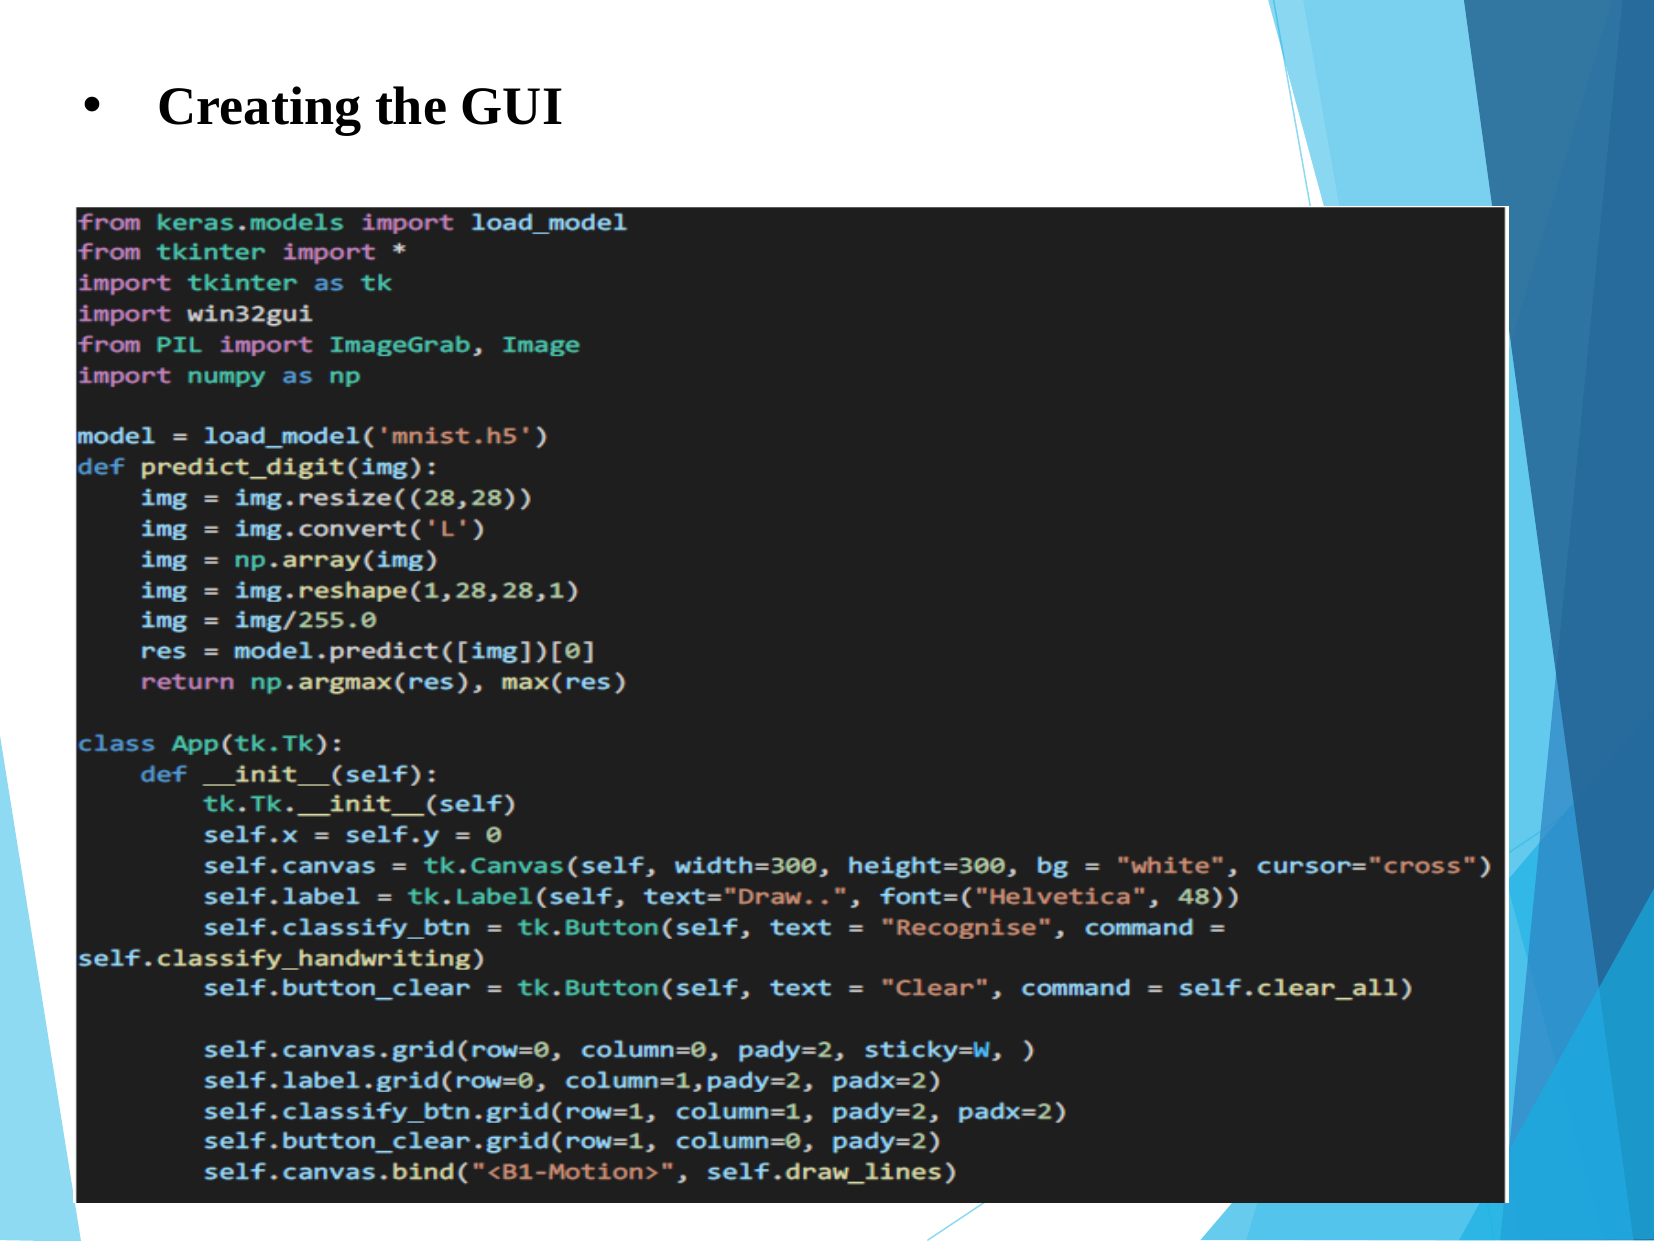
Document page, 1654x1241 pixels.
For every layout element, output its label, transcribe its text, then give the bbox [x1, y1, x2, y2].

picture [73, 206, 1509, 1204]
text_box Creating the GUI [82, 0, 1571, 207]
